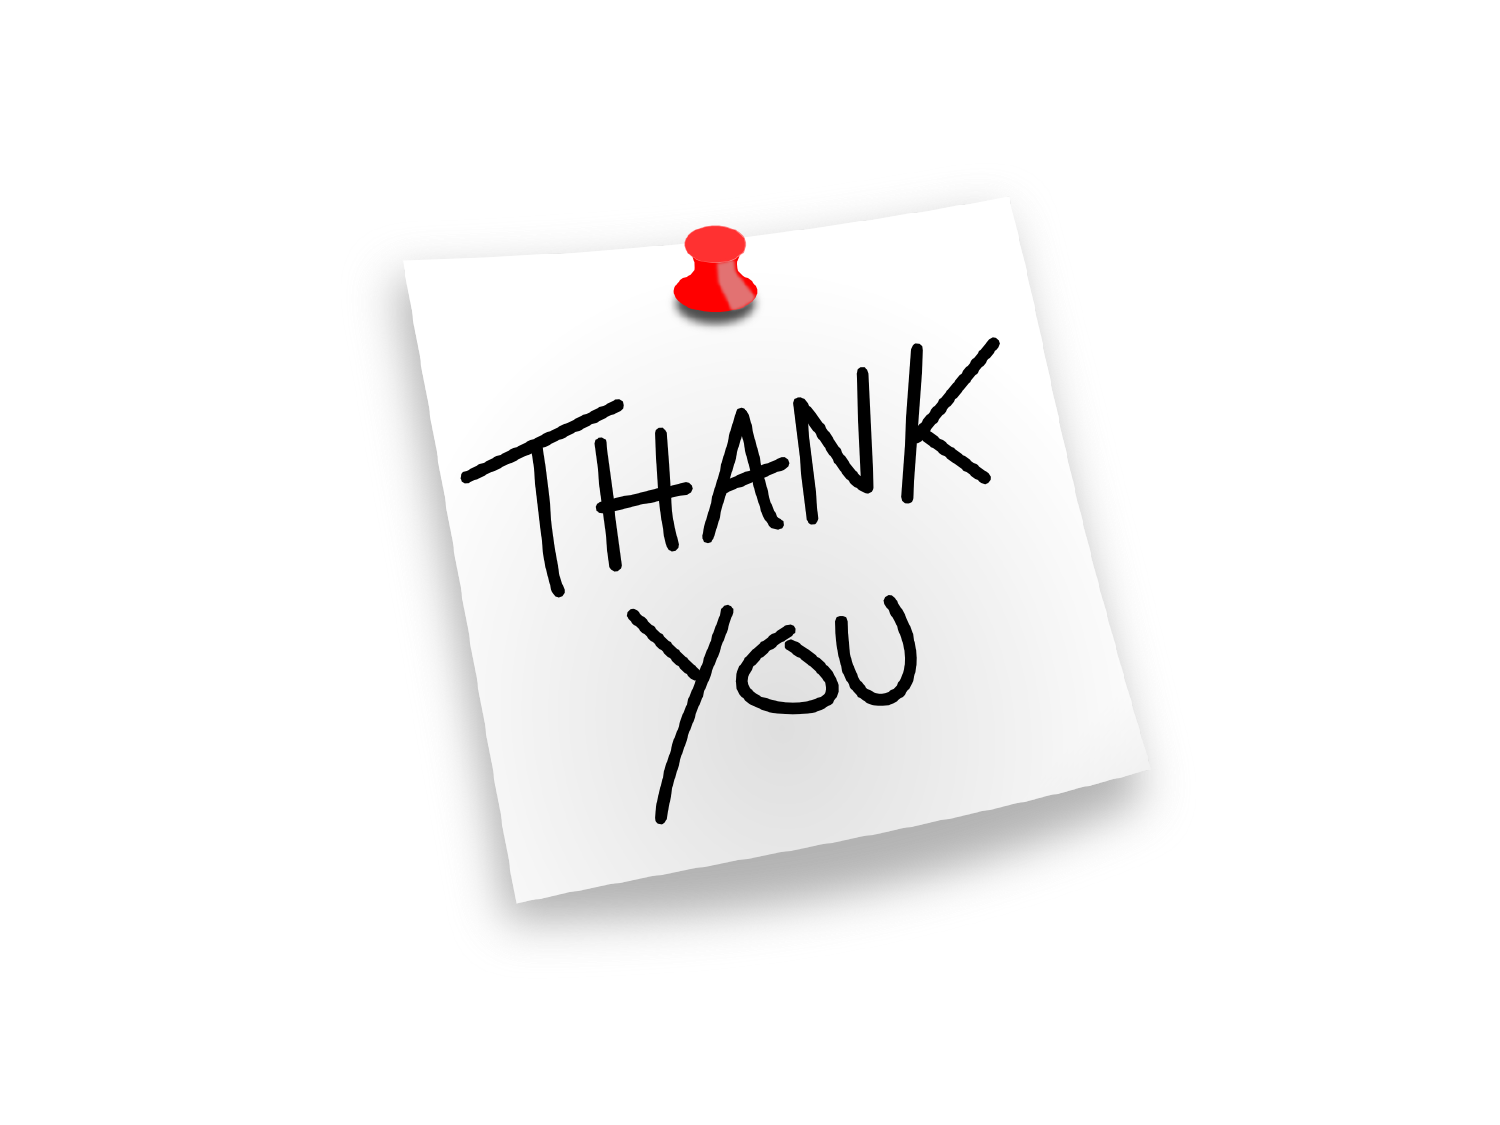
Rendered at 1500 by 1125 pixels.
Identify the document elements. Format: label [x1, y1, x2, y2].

picture [324, 124, 1213, 1013]
